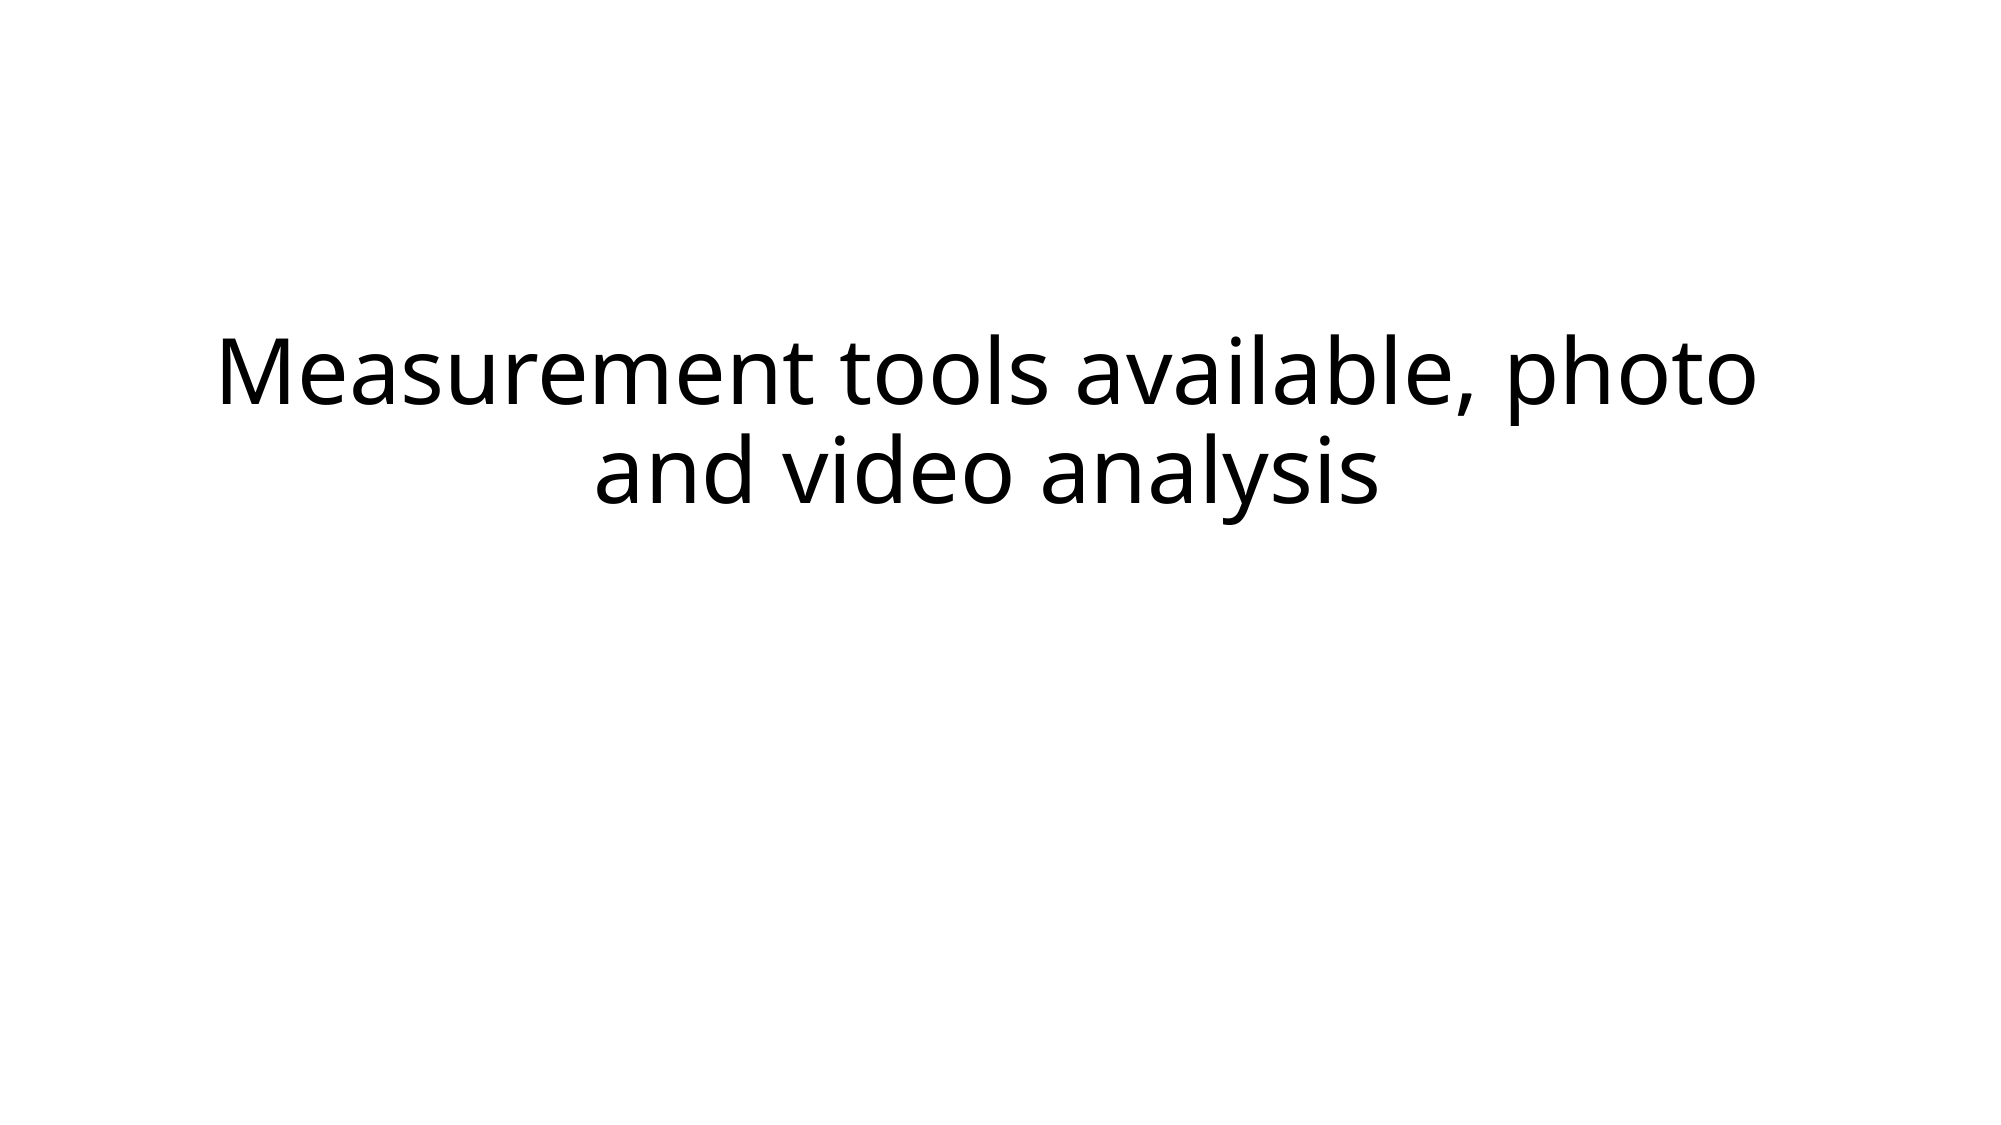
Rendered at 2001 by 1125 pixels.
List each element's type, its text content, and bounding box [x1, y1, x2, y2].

title Measurement tools available, photo and video analysis [125, 315, 1851, 534]
